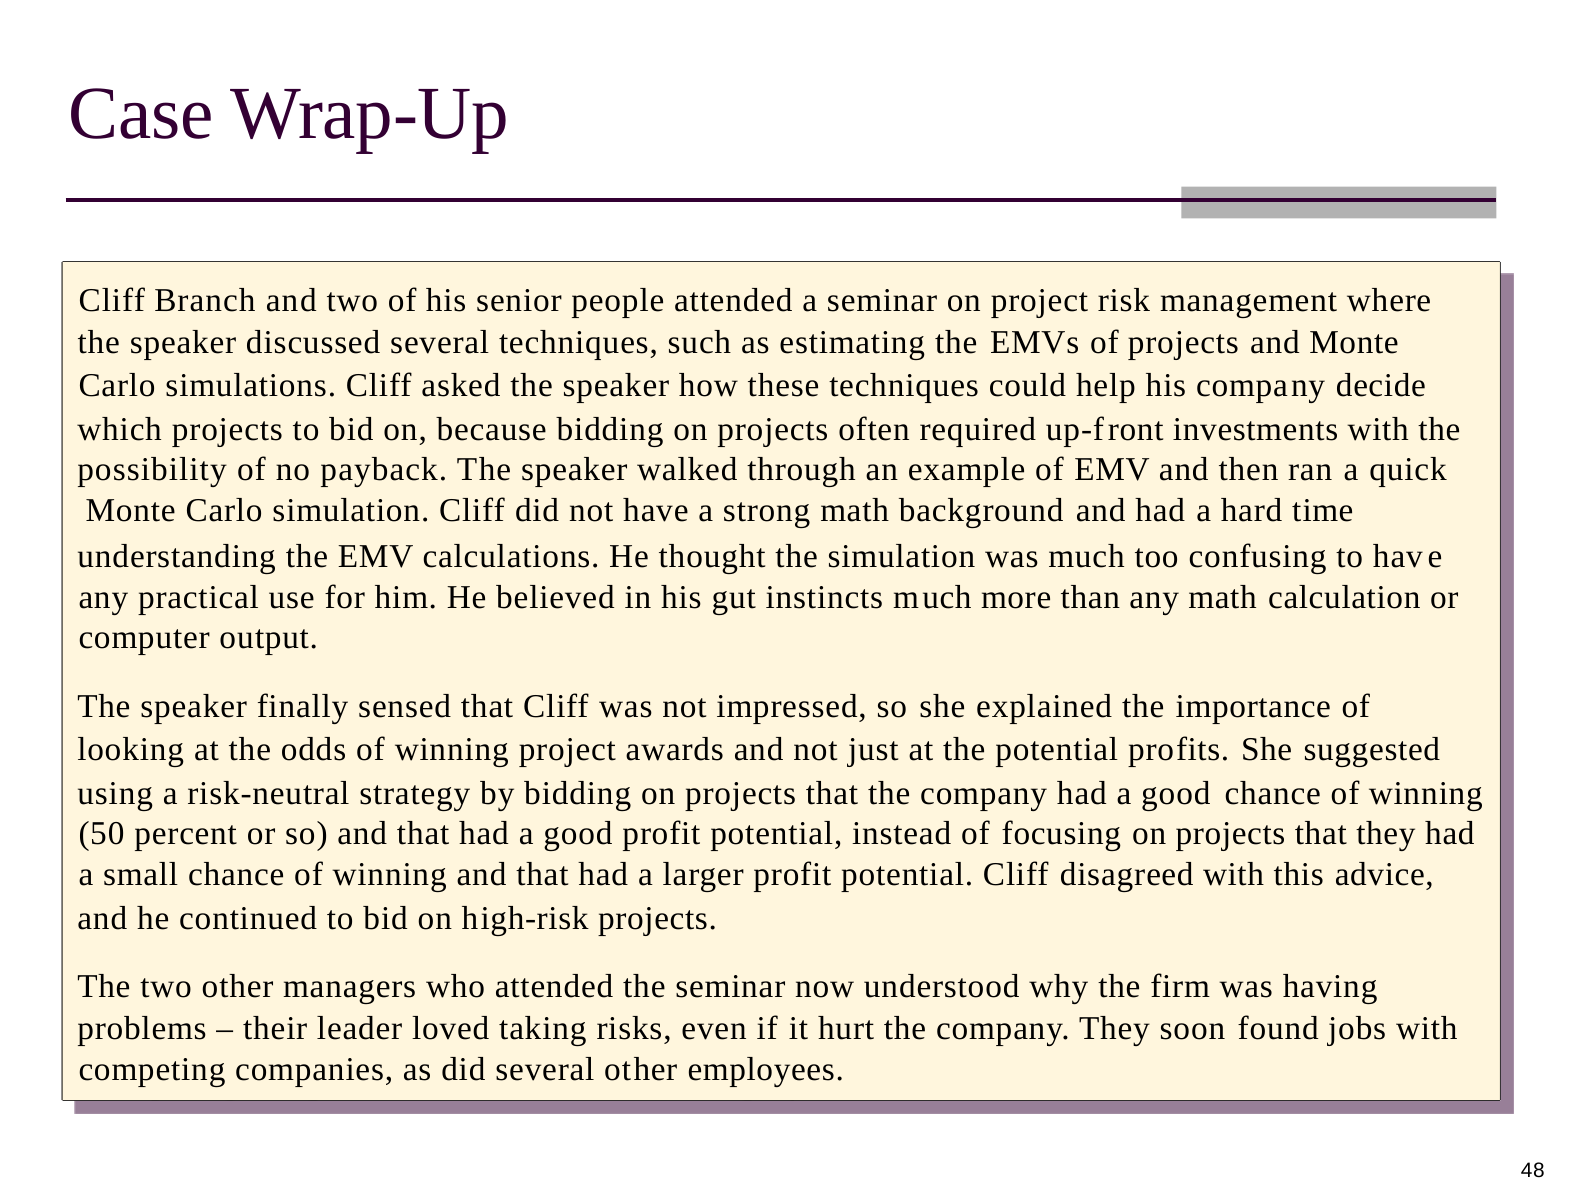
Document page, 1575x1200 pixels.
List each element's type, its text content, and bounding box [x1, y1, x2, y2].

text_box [65, 186, 1497, 219]
text_box [0, 0, 1575, 1200]
text_box 48 [1518, 1158, 1549, 1184]
text_box Case Wrap-Up [66, 73, 516, 156]
picture [61, 261, 1514, 1114]
